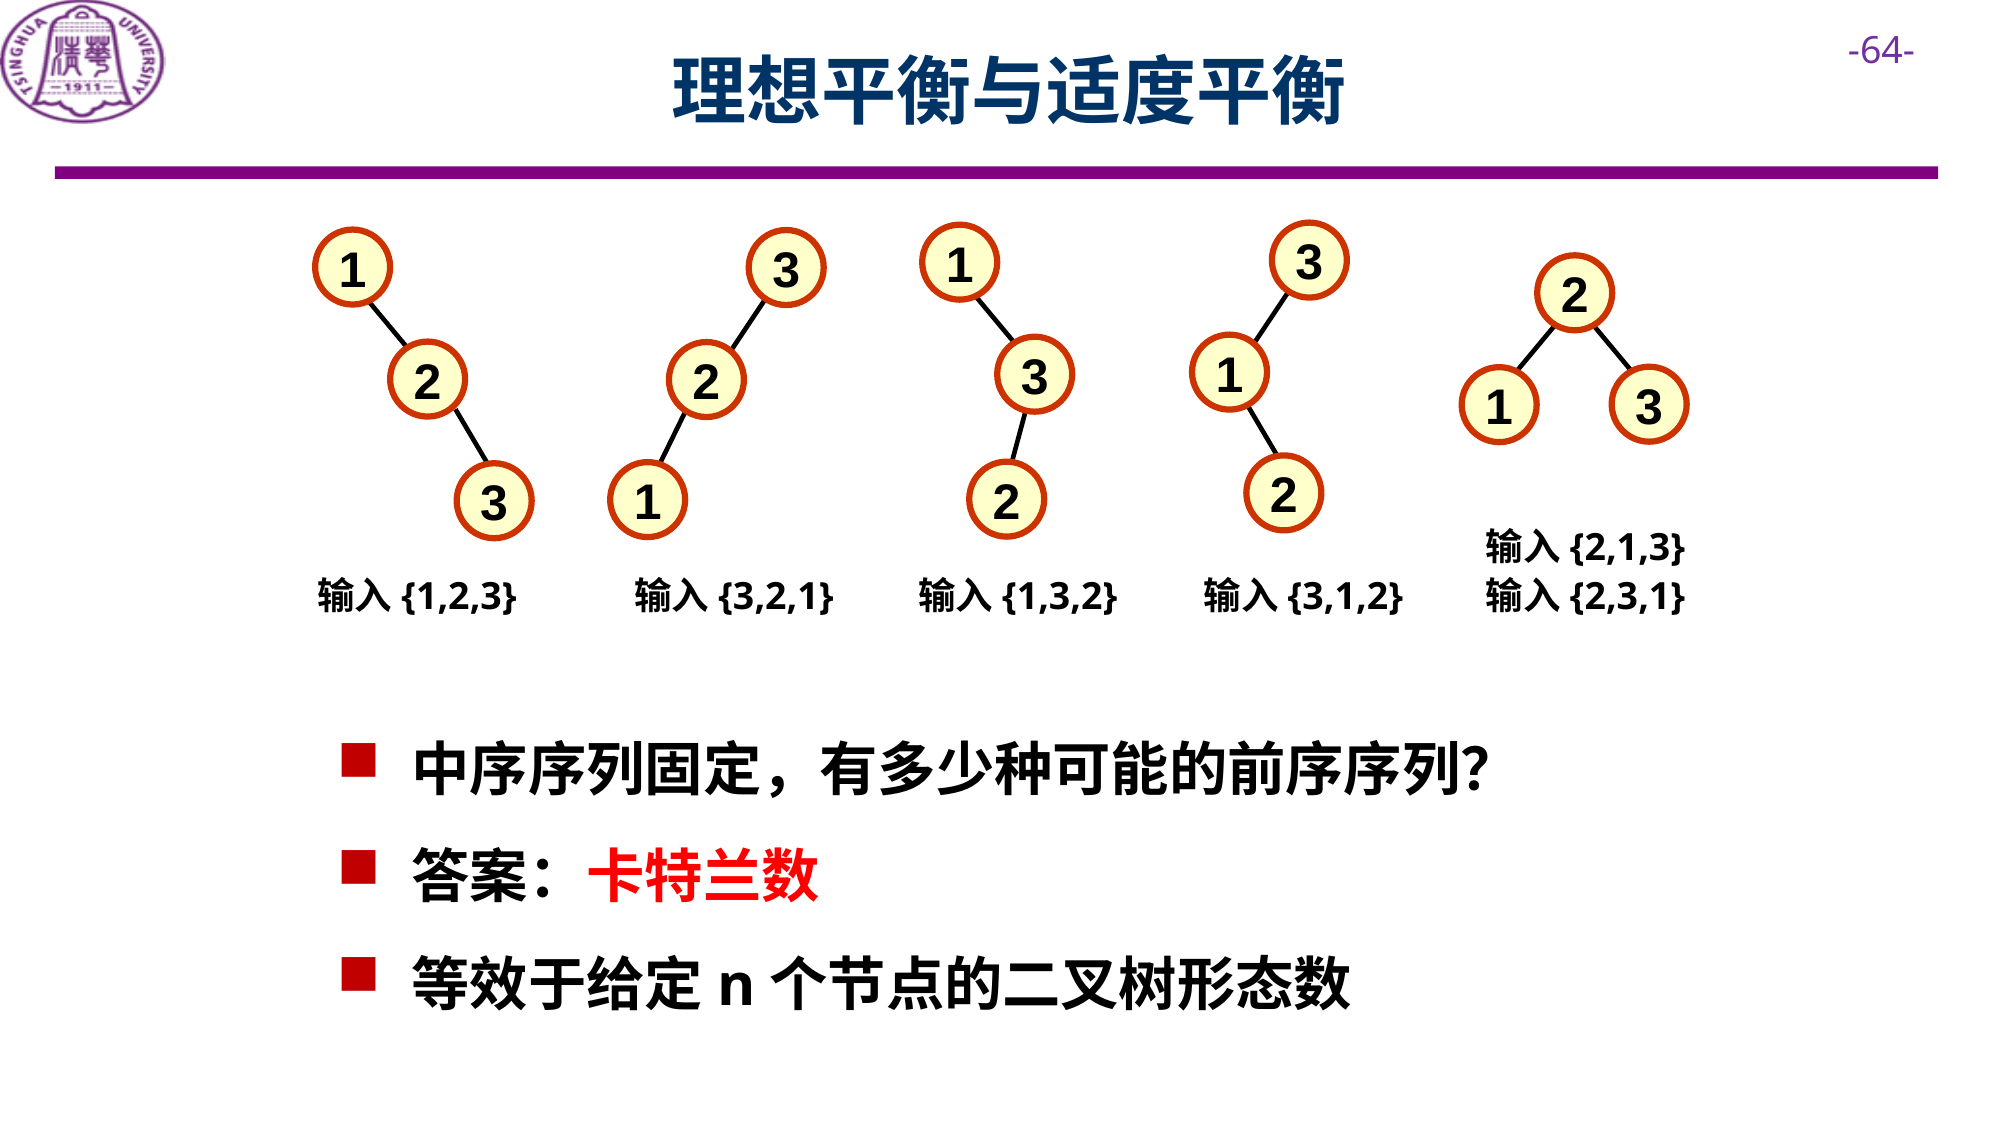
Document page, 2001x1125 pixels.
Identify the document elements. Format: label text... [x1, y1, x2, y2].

text_box 2 [969, 461, 1045, 537]
text_box 输入{2,1,3} [1471, 515, 1701, 564]
text_box 1 [1461, 367, 1537, 443]
text_box 1 [315, 229, 391, 305]
text_box 输入{3,1,2} [1188, 564, 1418, 625]
text_box 3 [456, 463, 532, 539]
text_box 3 [748, 230, 824, 306]
text_box 1 [610, 462, 686, 538]
text_box 1 [1192, 334, 1268, 410]
title 理想平衡与适度平衡 [385, 13, 1633, 165]
text_box 2 [668, 342, 744, 418]
text_box 输入{2,3,1} [1471, 564, 1701, 625]
text_box 3 [997, 336, 1073, 412]
text_box 输入{3,2,1} [619, 564, 849, 625]
text_box 3 [1611, 366, 1687, 442]
text_box 中序序列固定，有多少种可能的前序序列？ 答案：卡特兰数 等效于给定n个节点的二叉树形态数 [322, 724, 1717, 1025]
text_box 2 [390, 341, 466, 417]
text_box 2 [1537, 255, 1613, 331]
text_box 输入{1,3,2} [903, 564, 1133, 625]
text_box 输入{1,2,3} [302, 564, 532, 625]
picture [0, 0, 166, 124]
text_box 3 [1271, 222, 1347, 298]
text_box 1 [922, 224, 998, 300]
text_box 2 [1246, 455, 1322, 531]
